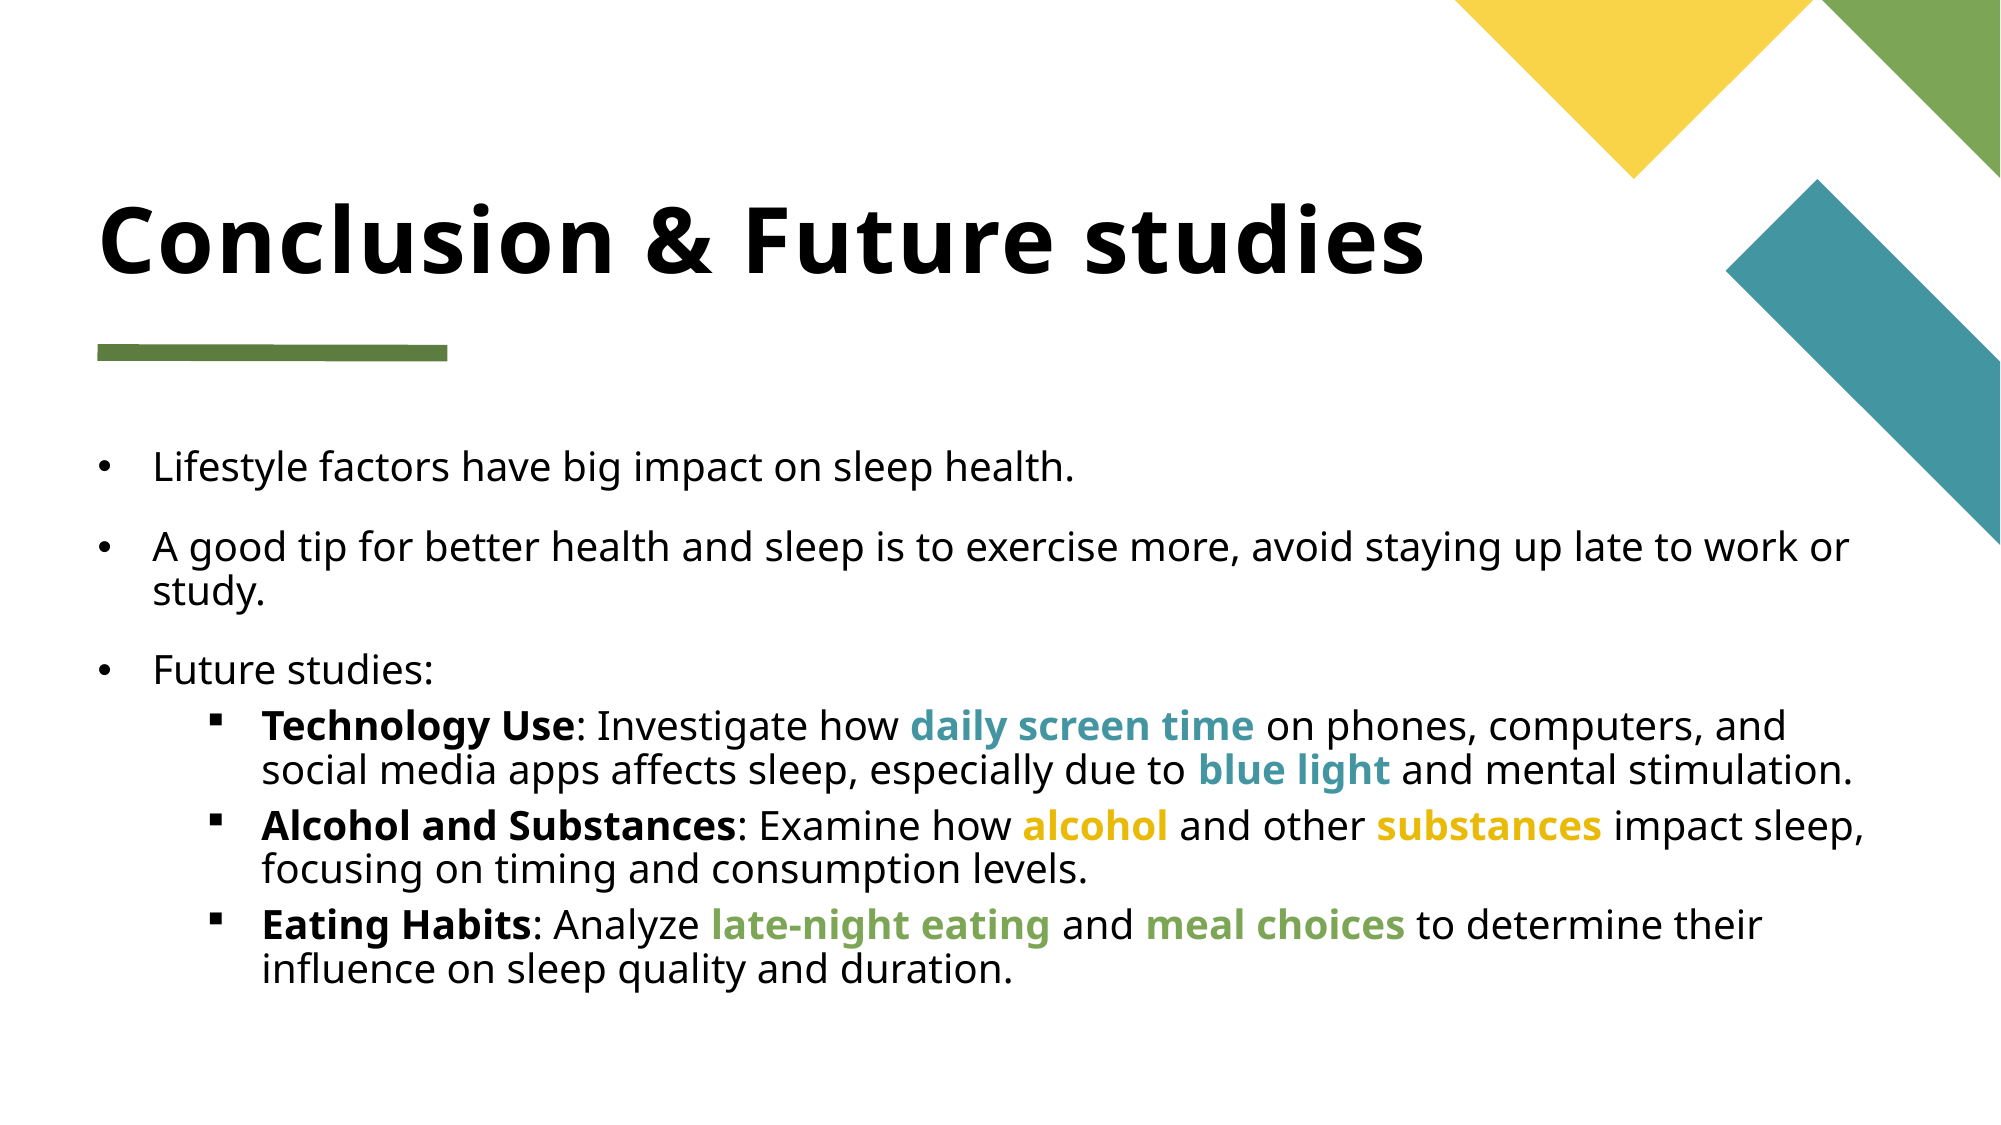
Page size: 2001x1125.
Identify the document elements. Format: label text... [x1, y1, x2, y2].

list Lifestyle factors have big impact on sleep health. A good tip for better health and sleep is to exercise more, avoid staying up late to work or study. Future studies: Technology Use: Investigate how daily screen time on phones, computers, and social media apps affects sleep, especially due to blue light and mental stimulation. Alcohol and Substances: Examine how alcohol and other substances impact sleep, focusing on timing and consumption levels. Eating Habits: Analyze late-night eating and meal choices to determine their influence on sleep quality and duration. [97, 439, 1898, 1030]
title Conclusion & Future studies [97, 32, 1898, 291]
